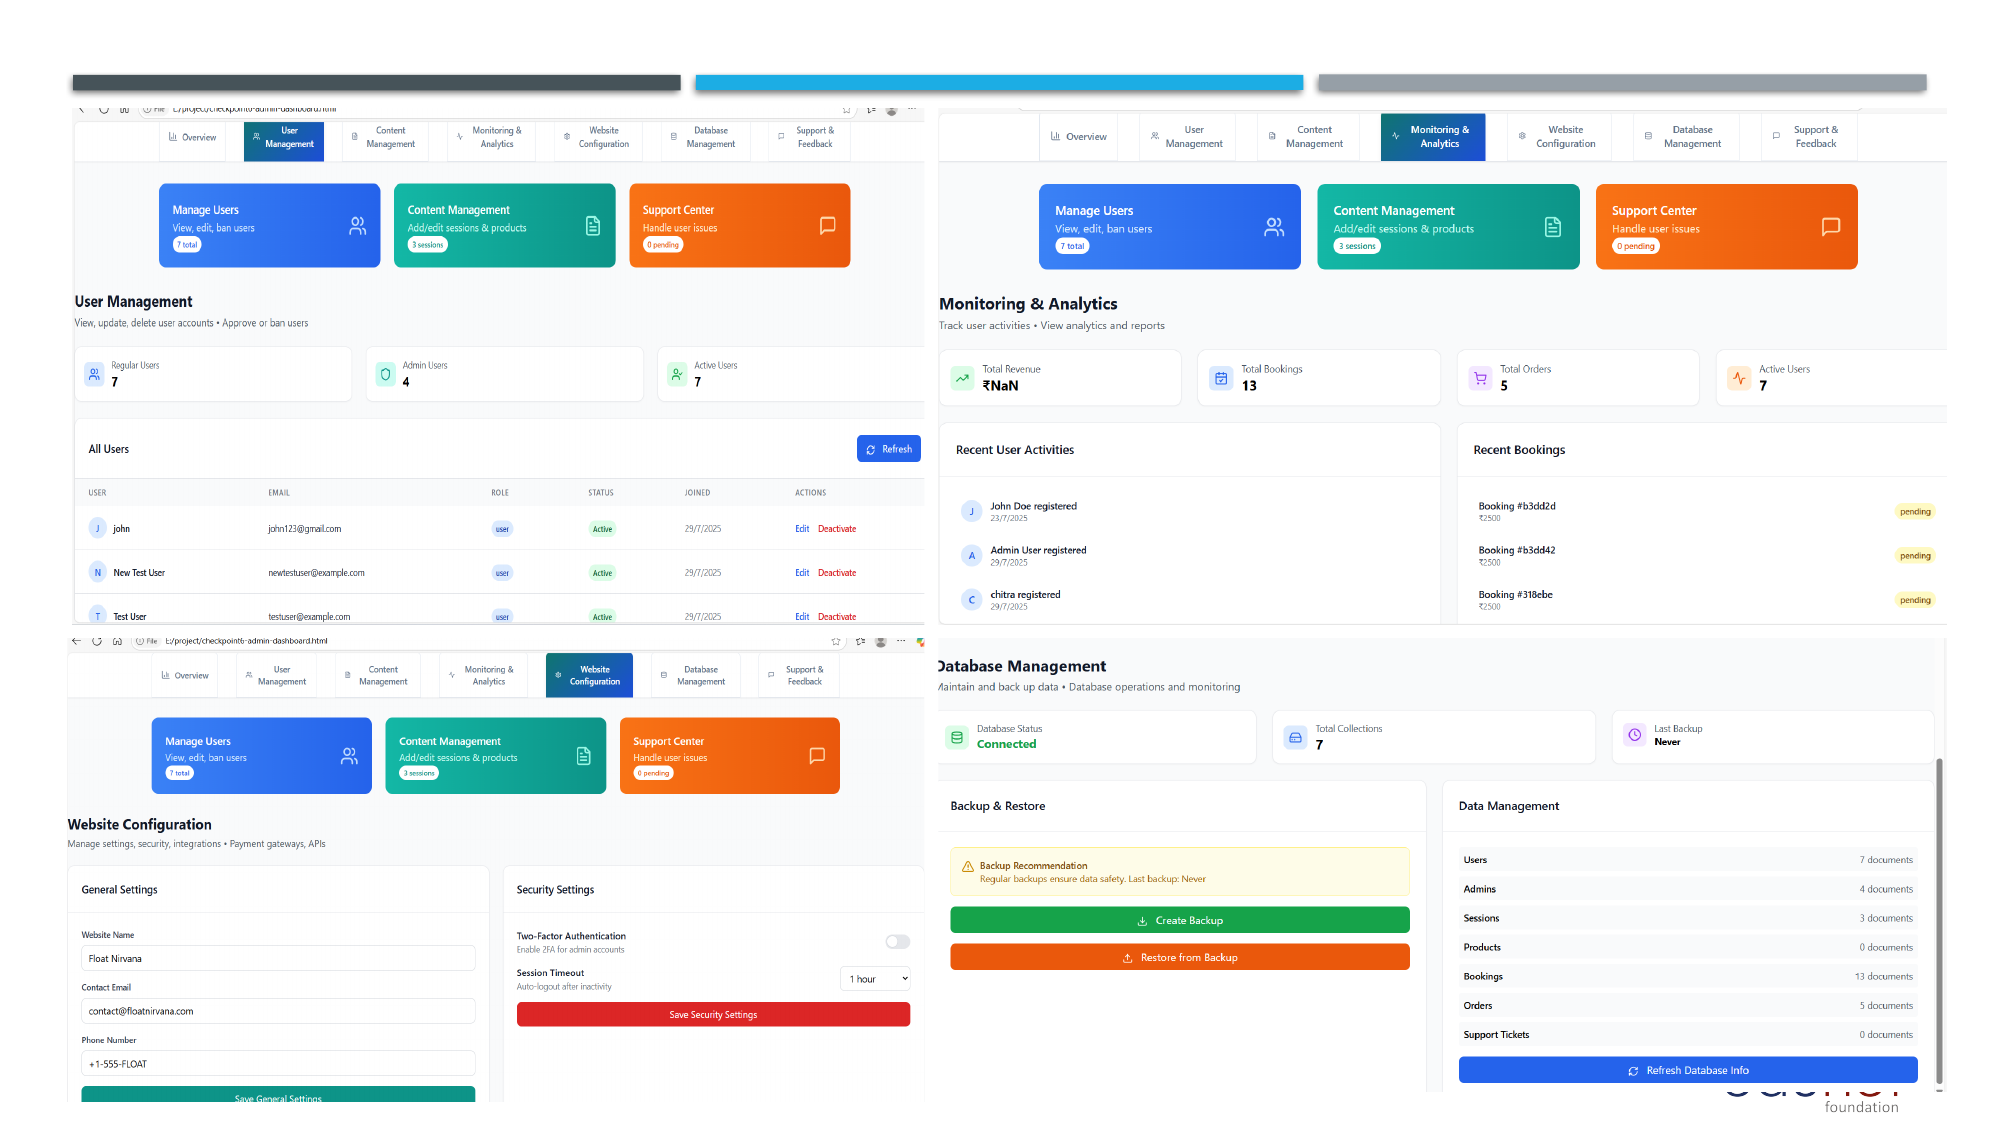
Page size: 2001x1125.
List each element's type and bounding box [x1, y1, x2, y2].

list [66, 108, 925, 625]
picture [937, 637, 1948, 1116]
picture [937, 108, 1948, 625]
picture [66, 637, 925, 1103]
